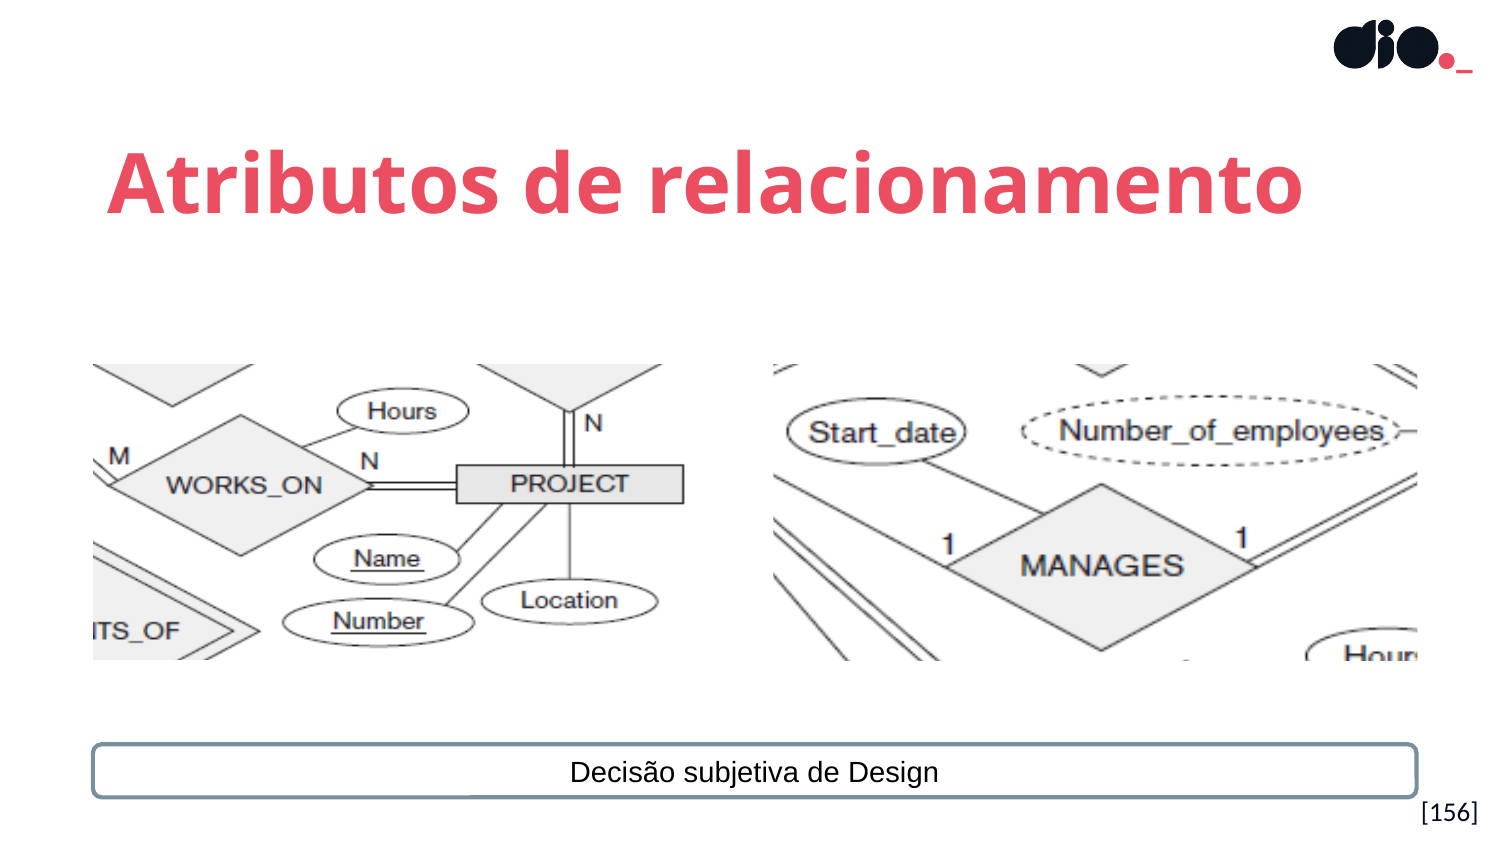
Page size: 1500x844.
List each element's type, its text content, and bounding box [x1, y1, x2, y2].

picture [773, 363, 1418, 661]
text_box Decisão subjetiva de Design [90, 742, 1419, 800]
slide_number [156] [1403, 779, 1494, 844]
picture [92, 364, 692, 660]
picture [1333, 19, 1473, 74]
text_box Atributos de relacionamento [92, 104, 1408, 243]
